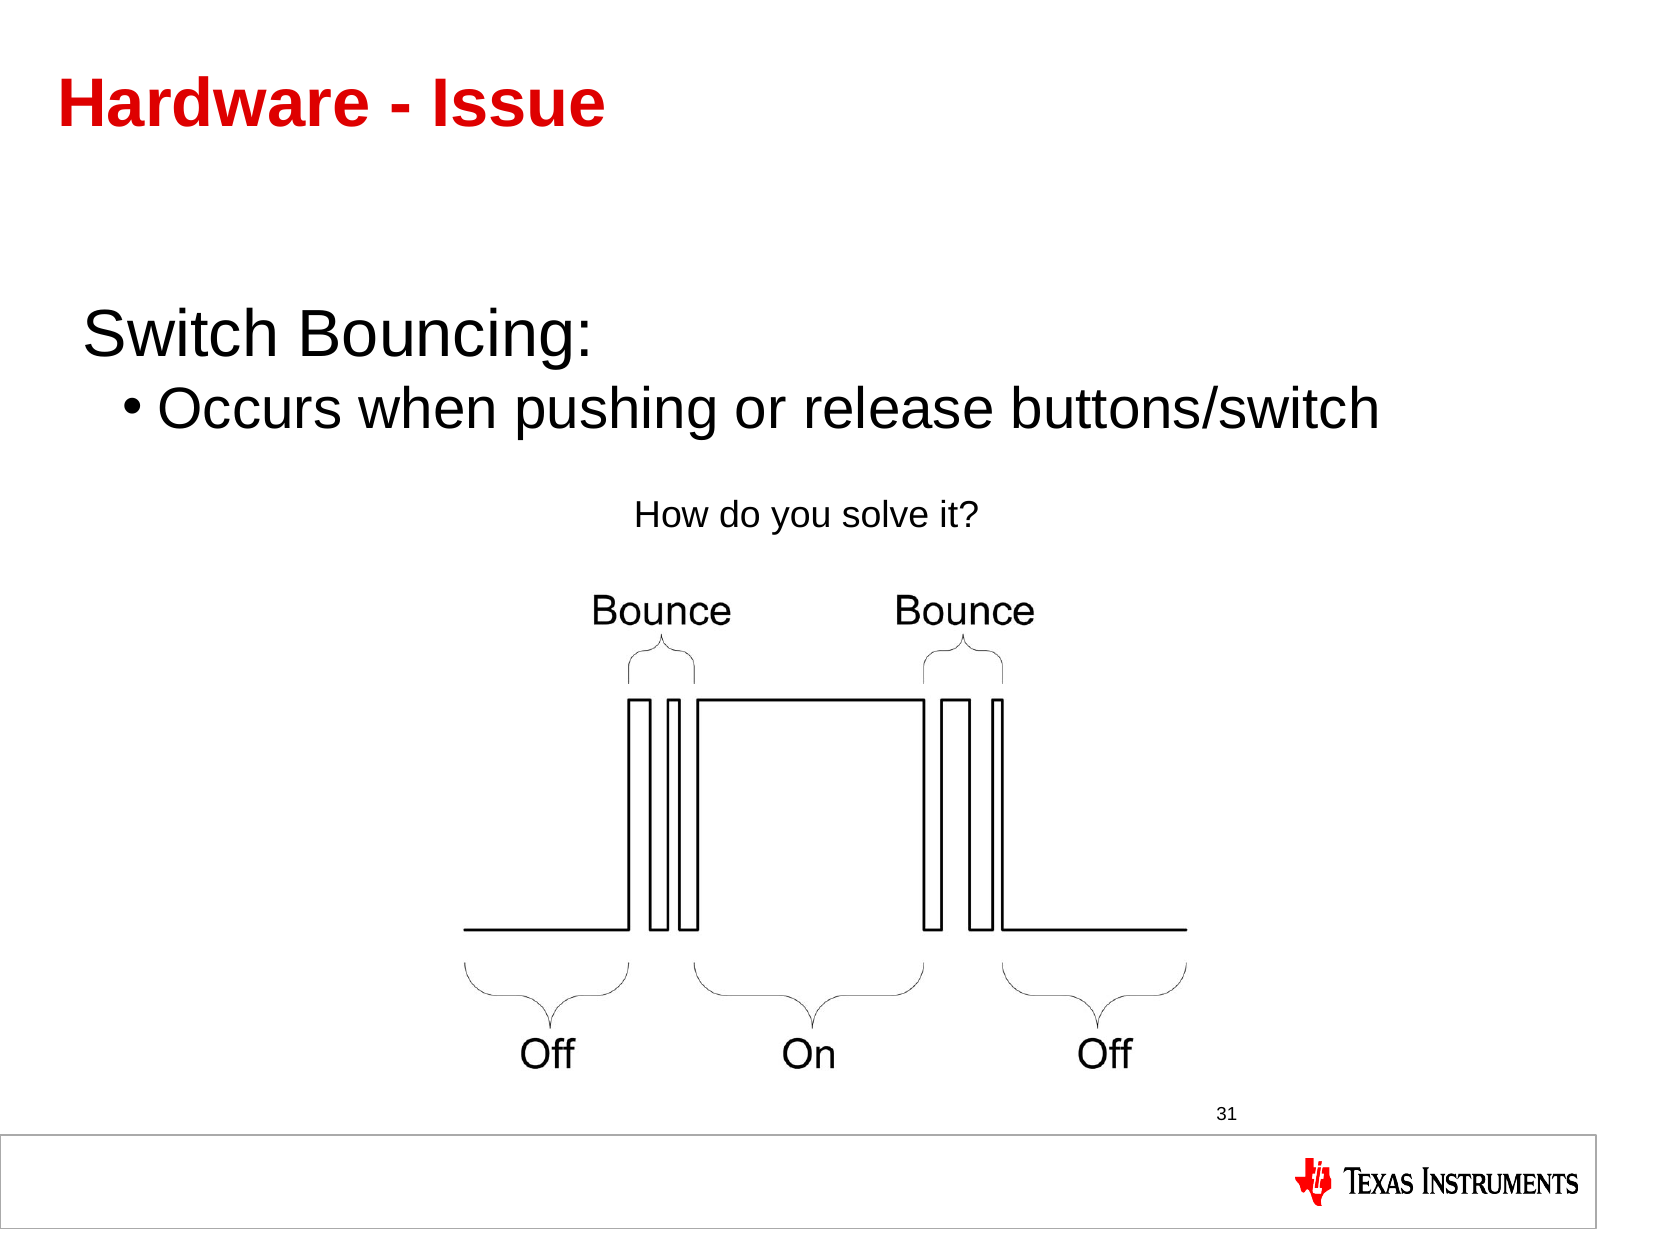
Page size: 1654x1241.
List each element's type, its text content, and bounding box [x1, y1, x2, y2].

text_box [60, 189, 1592, 1084]
text_box 31 [1201, 1093, 1587, 1132]
picture [449, 566, 1201, 1096]
picture [1295, 1158, 1578, 1206]
text_box Switch Bouncing: Occurs when pushing or release buttons/switch [82, 290, 1571, 1010]
text_box Hardware - Issue [41, 25, 1572, 173]
text_box How do you solve it? [619, 482, 995, 543]
